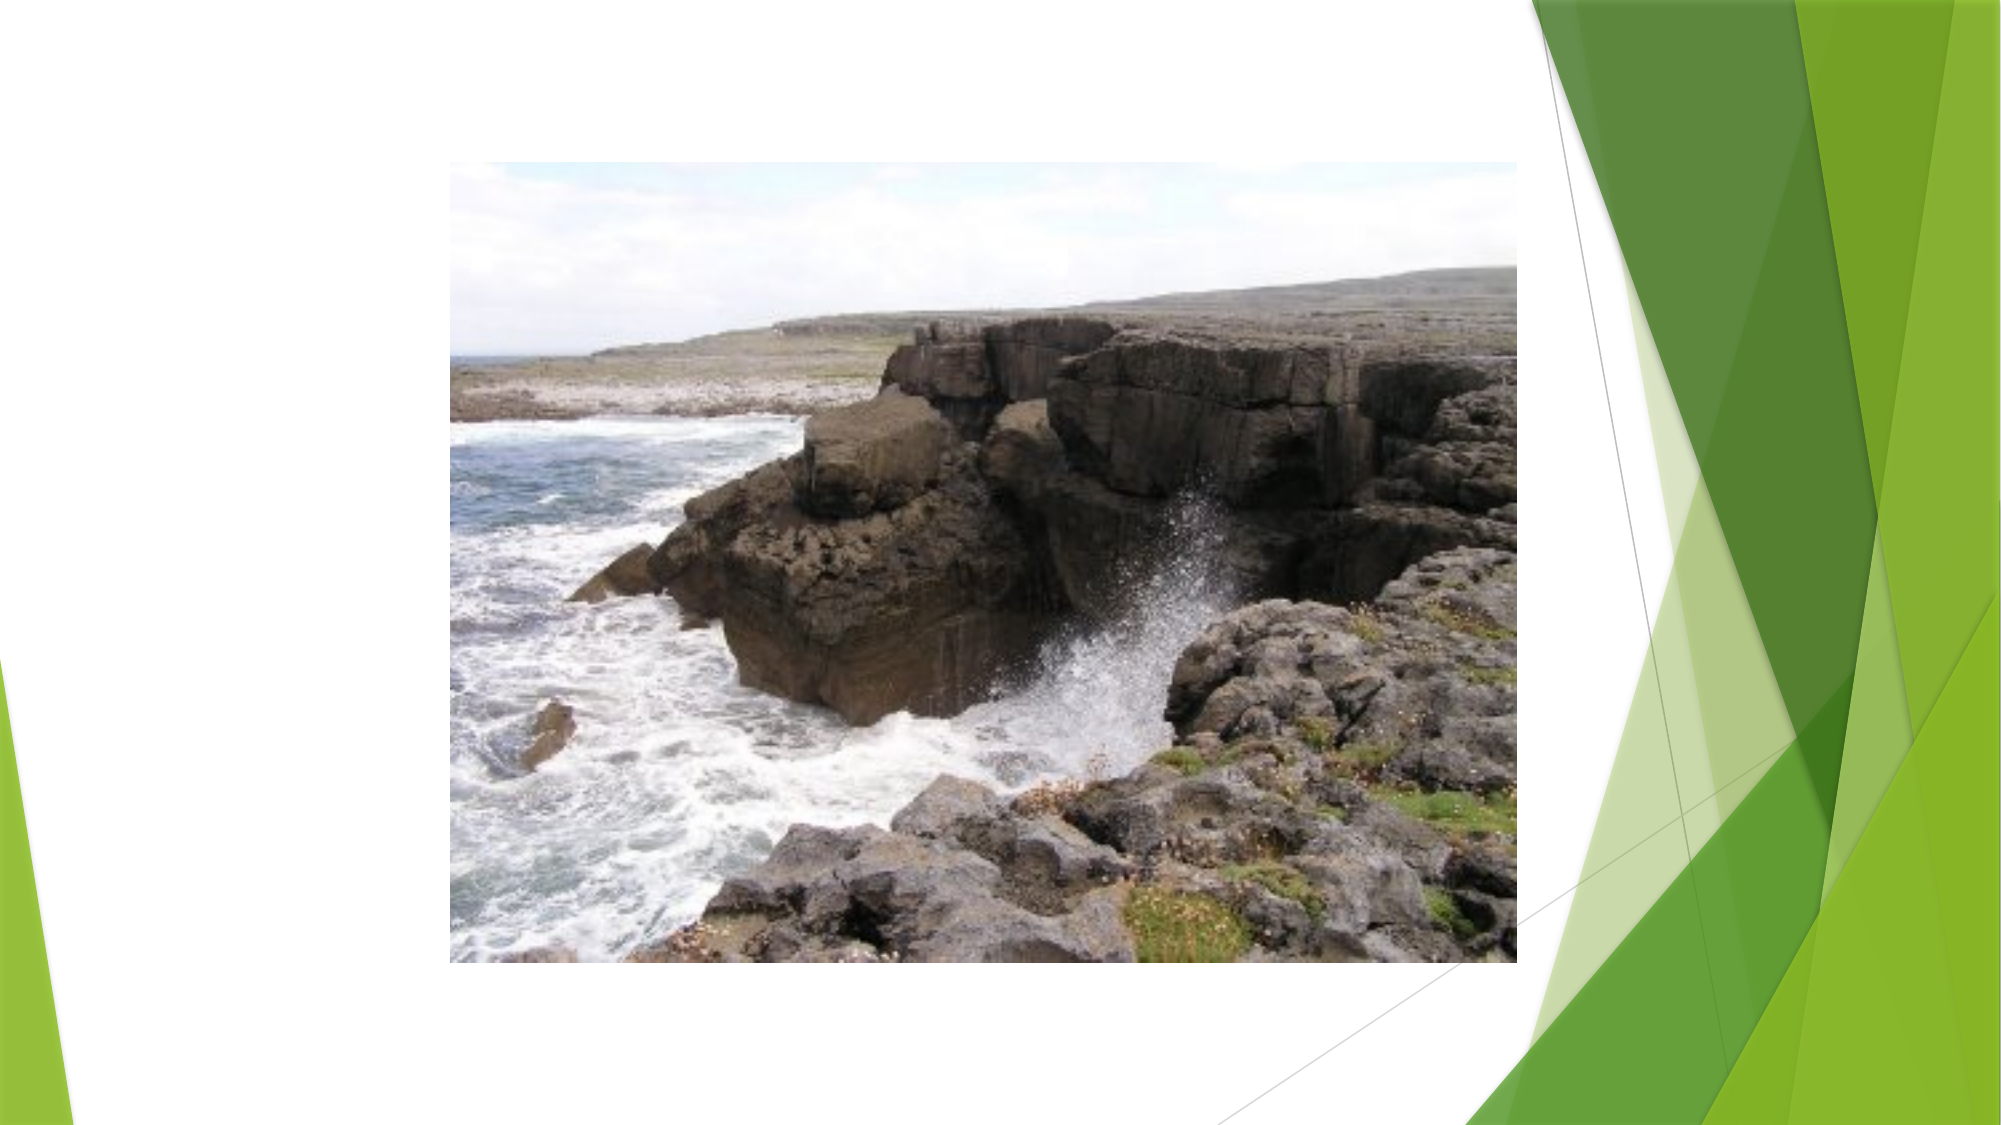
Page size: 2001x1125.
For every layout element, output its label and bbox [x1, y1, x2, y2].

picture [449, 161, 1517, 963]
